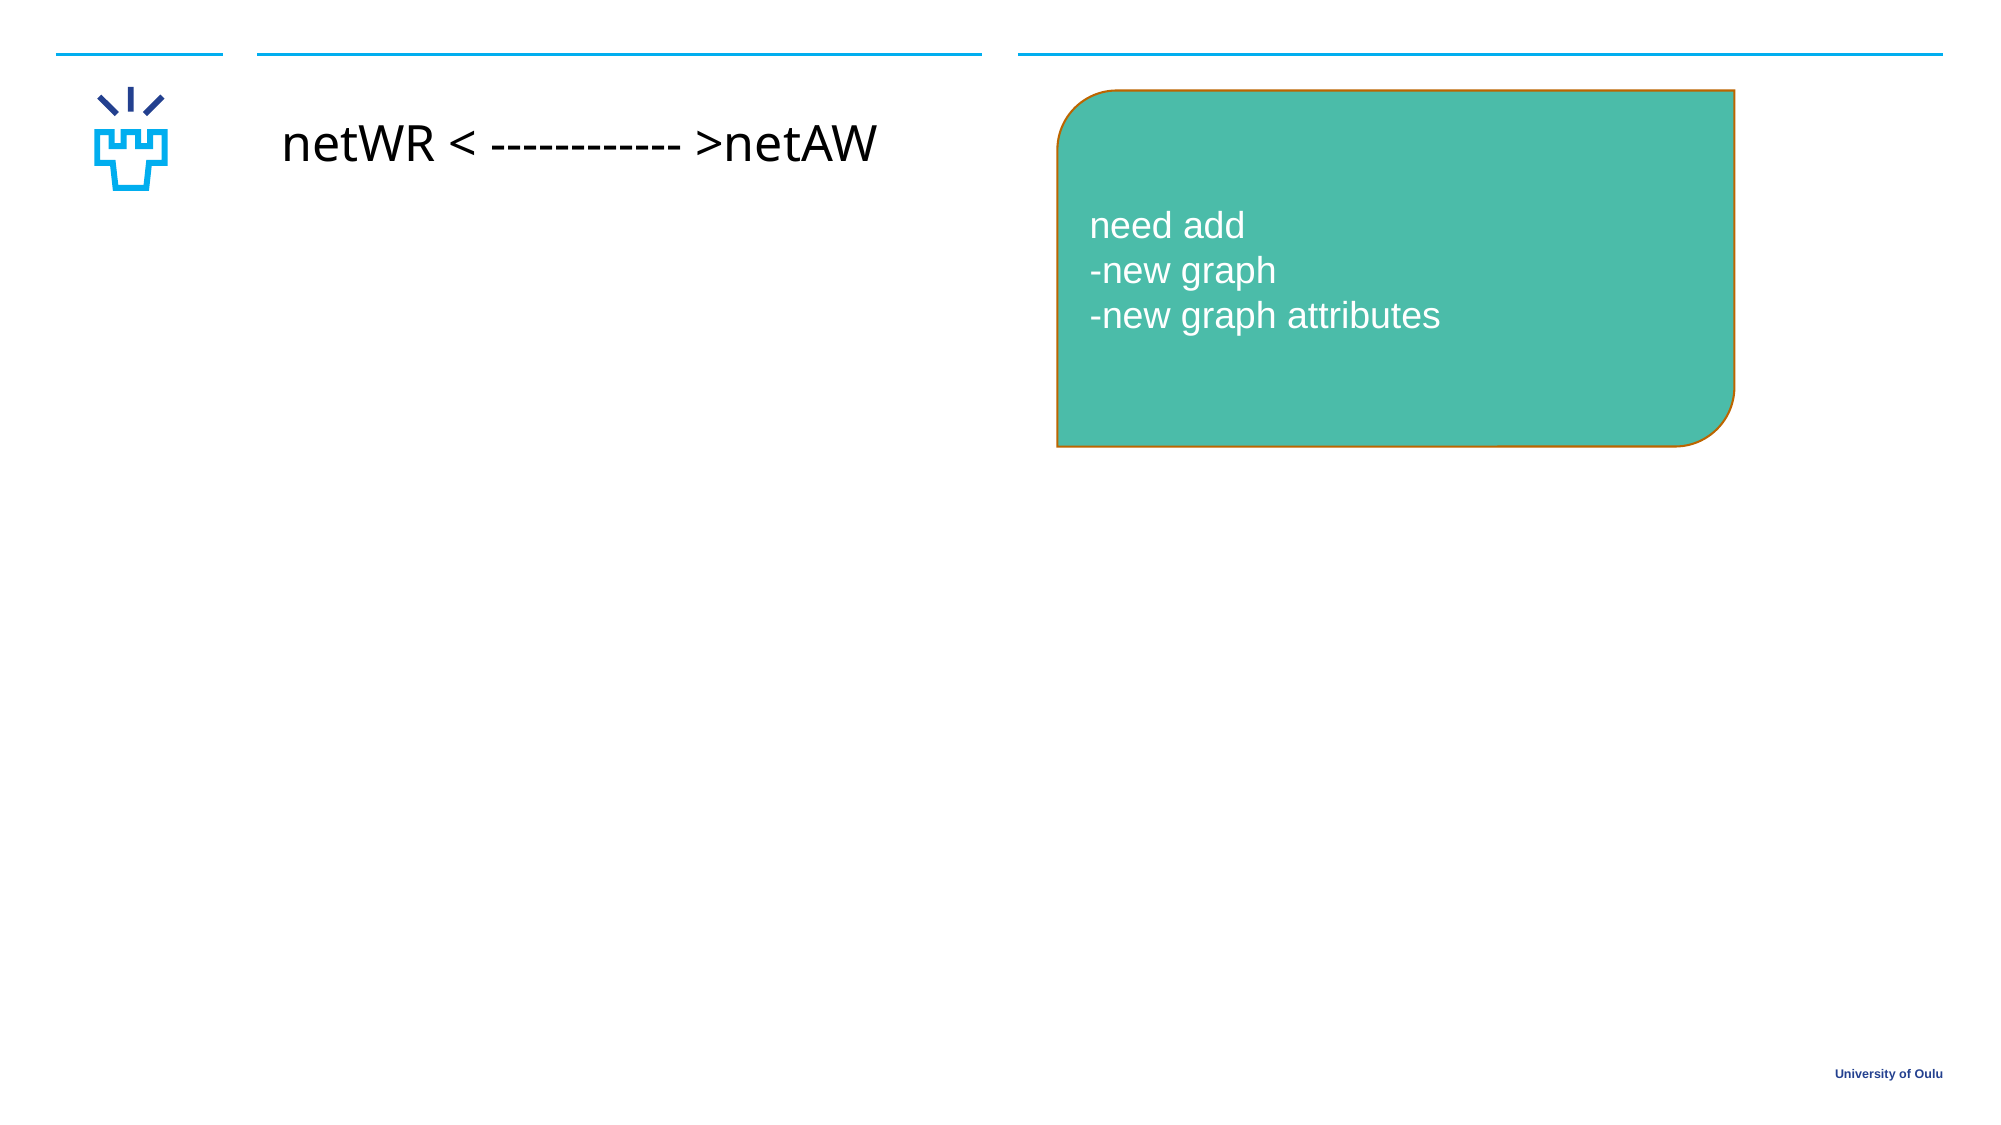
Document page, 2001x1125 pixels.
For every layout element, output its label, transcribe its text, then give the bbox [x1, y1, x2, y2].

text_box need add -new graph -new graph attributes [1056, 89, 1736, 448]
text_box netWR < ------------ >netAW [266, 103, 1077, 179]
